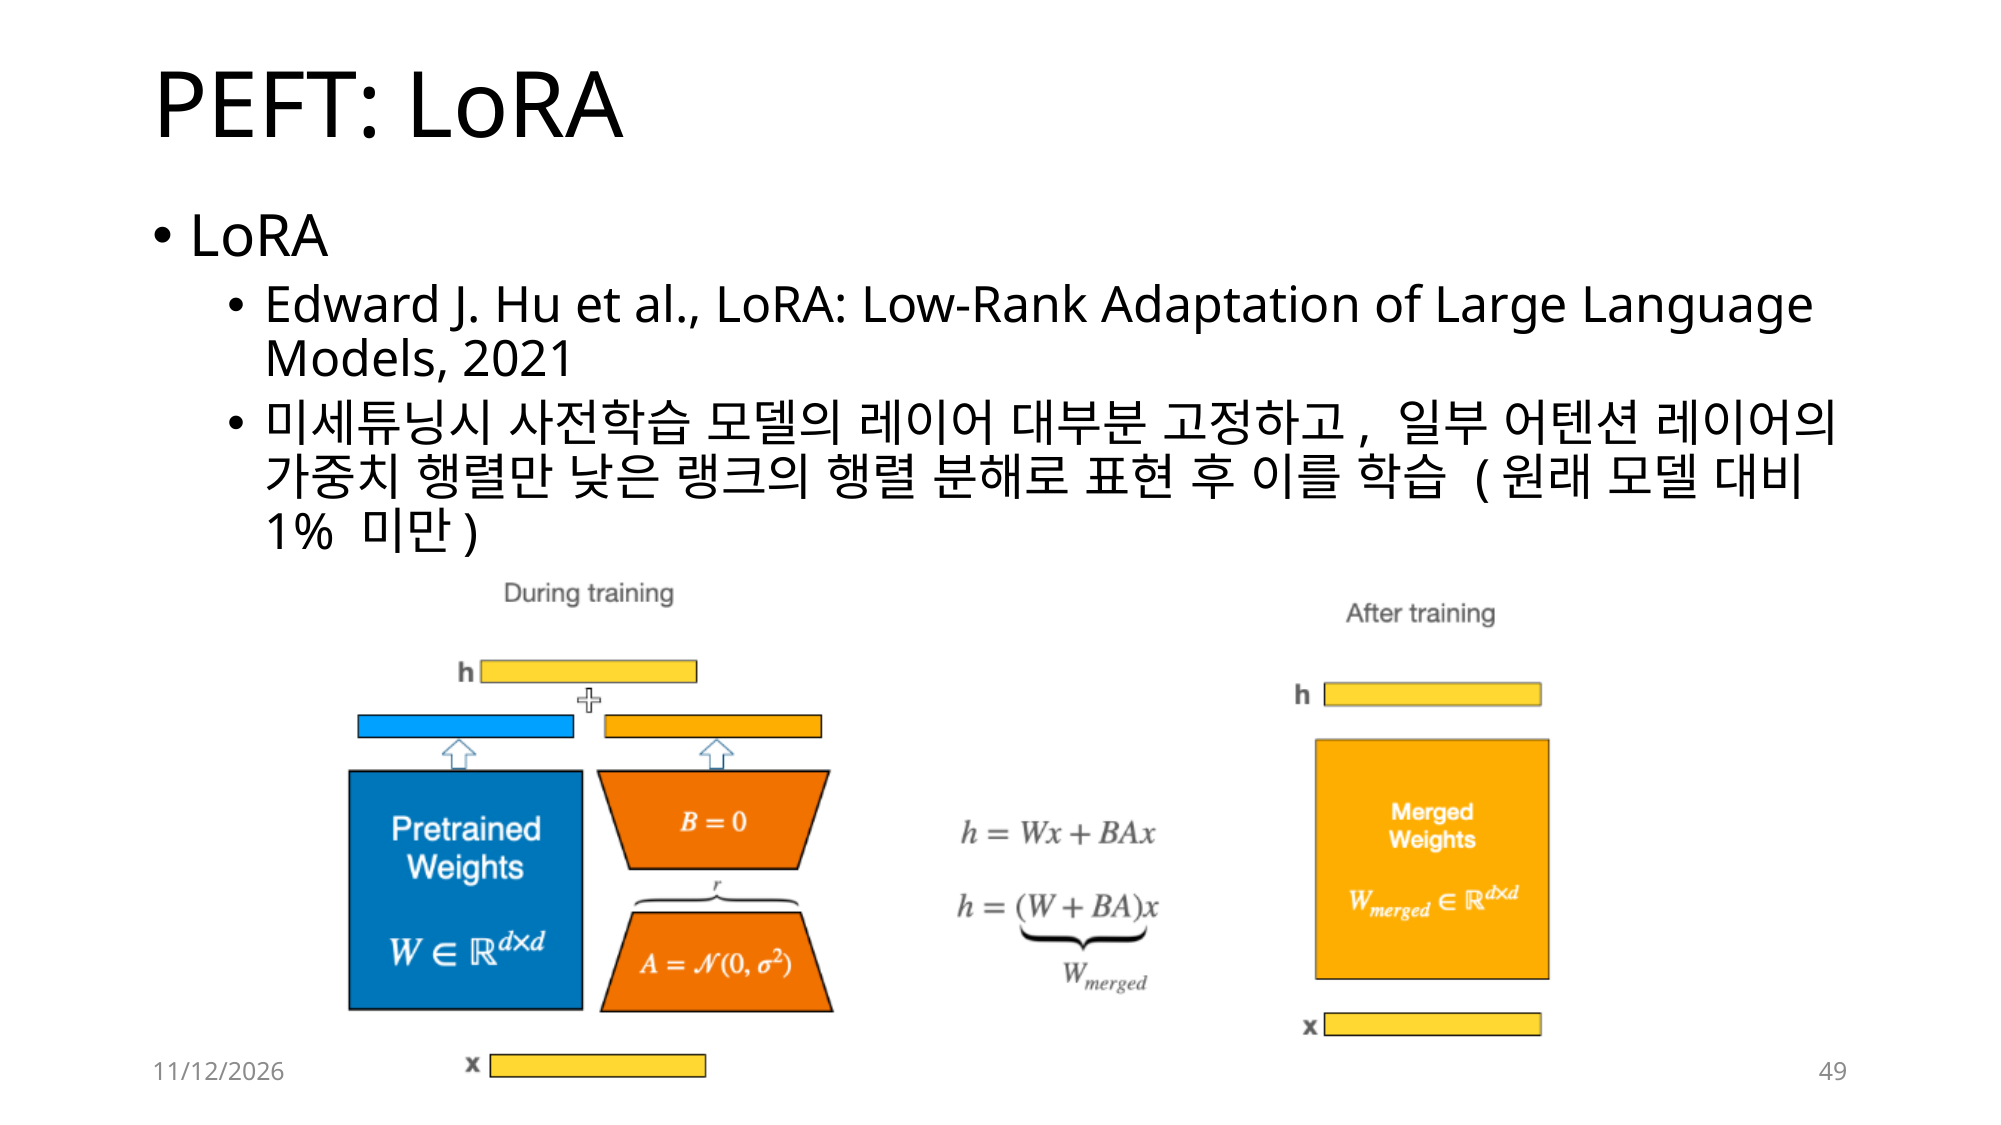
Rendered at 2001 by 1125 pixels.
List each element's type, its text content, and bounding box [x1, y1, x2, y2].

slide_number 49 [1615, 1042, 1863, 1103]
title PEFT: LoRA [137, 31, 1863, 186]
slide_number 2024. 7. 10. [137, 1042, 331, 1103]
list LoRA Edward J. Hu et al., LoRA: Low-Rank Adaptation of Large Language Models, 2021 미세튜닝시 사전학습 모델의 레이어 대부분 고정하고, 일부 어텐션 레이어의 가중치 행렬만 낮은 랭크의 행렬 분해로 표현 후 이를 학습 (원래 모델 대비 1% 미만) [137, 199, 1863, 1014]
picture [331, 562, 1615, 1109]
